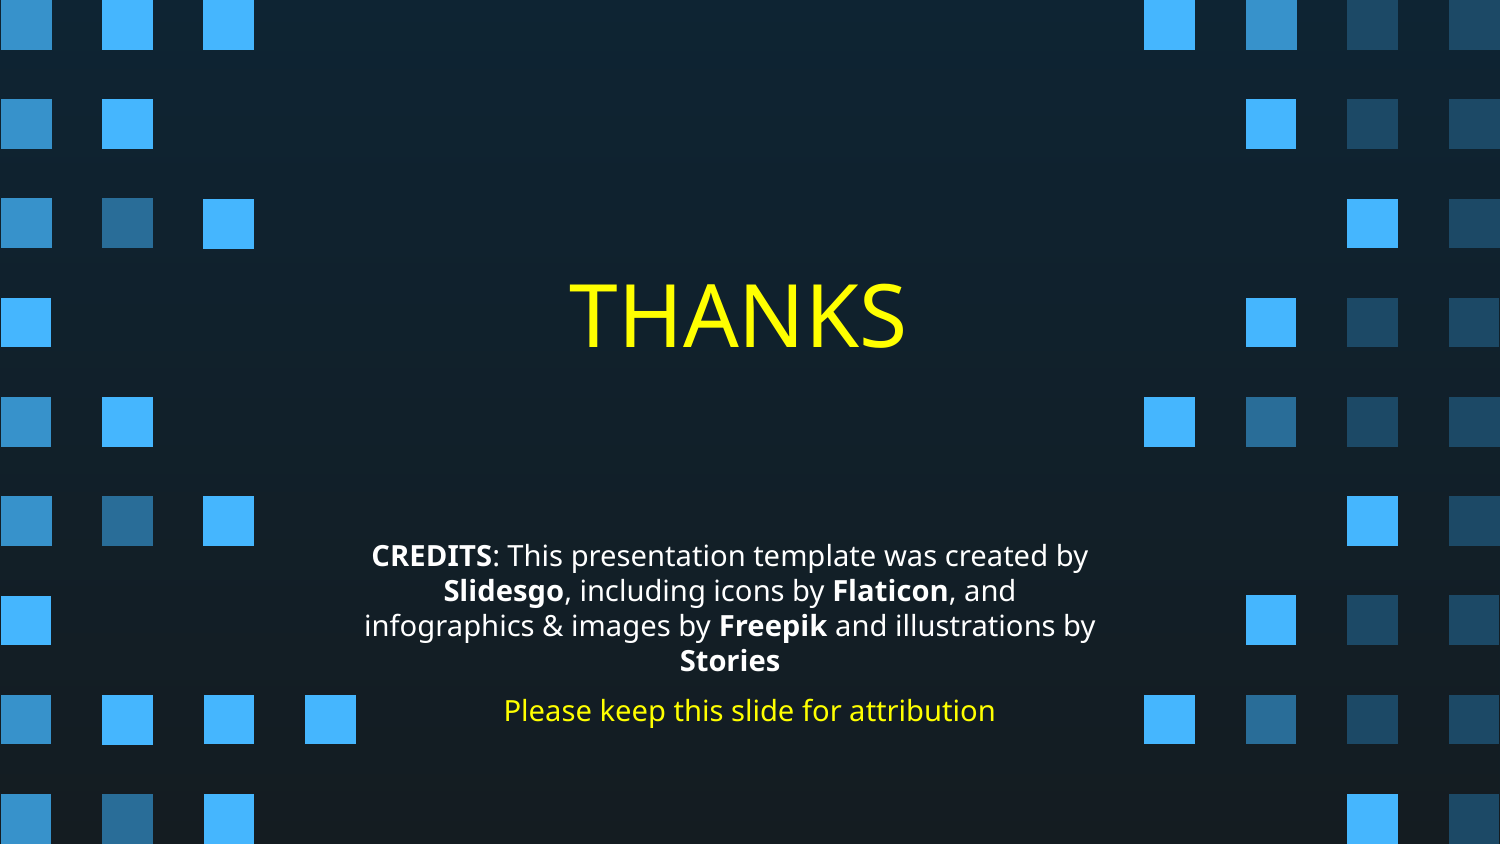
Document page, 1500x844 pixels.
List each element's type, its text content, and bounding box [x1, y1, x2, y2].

subtitle Please keep this slide for attribution [375, 684, 1125, 736]
title THANKS [413, 264, 1087, 362]
